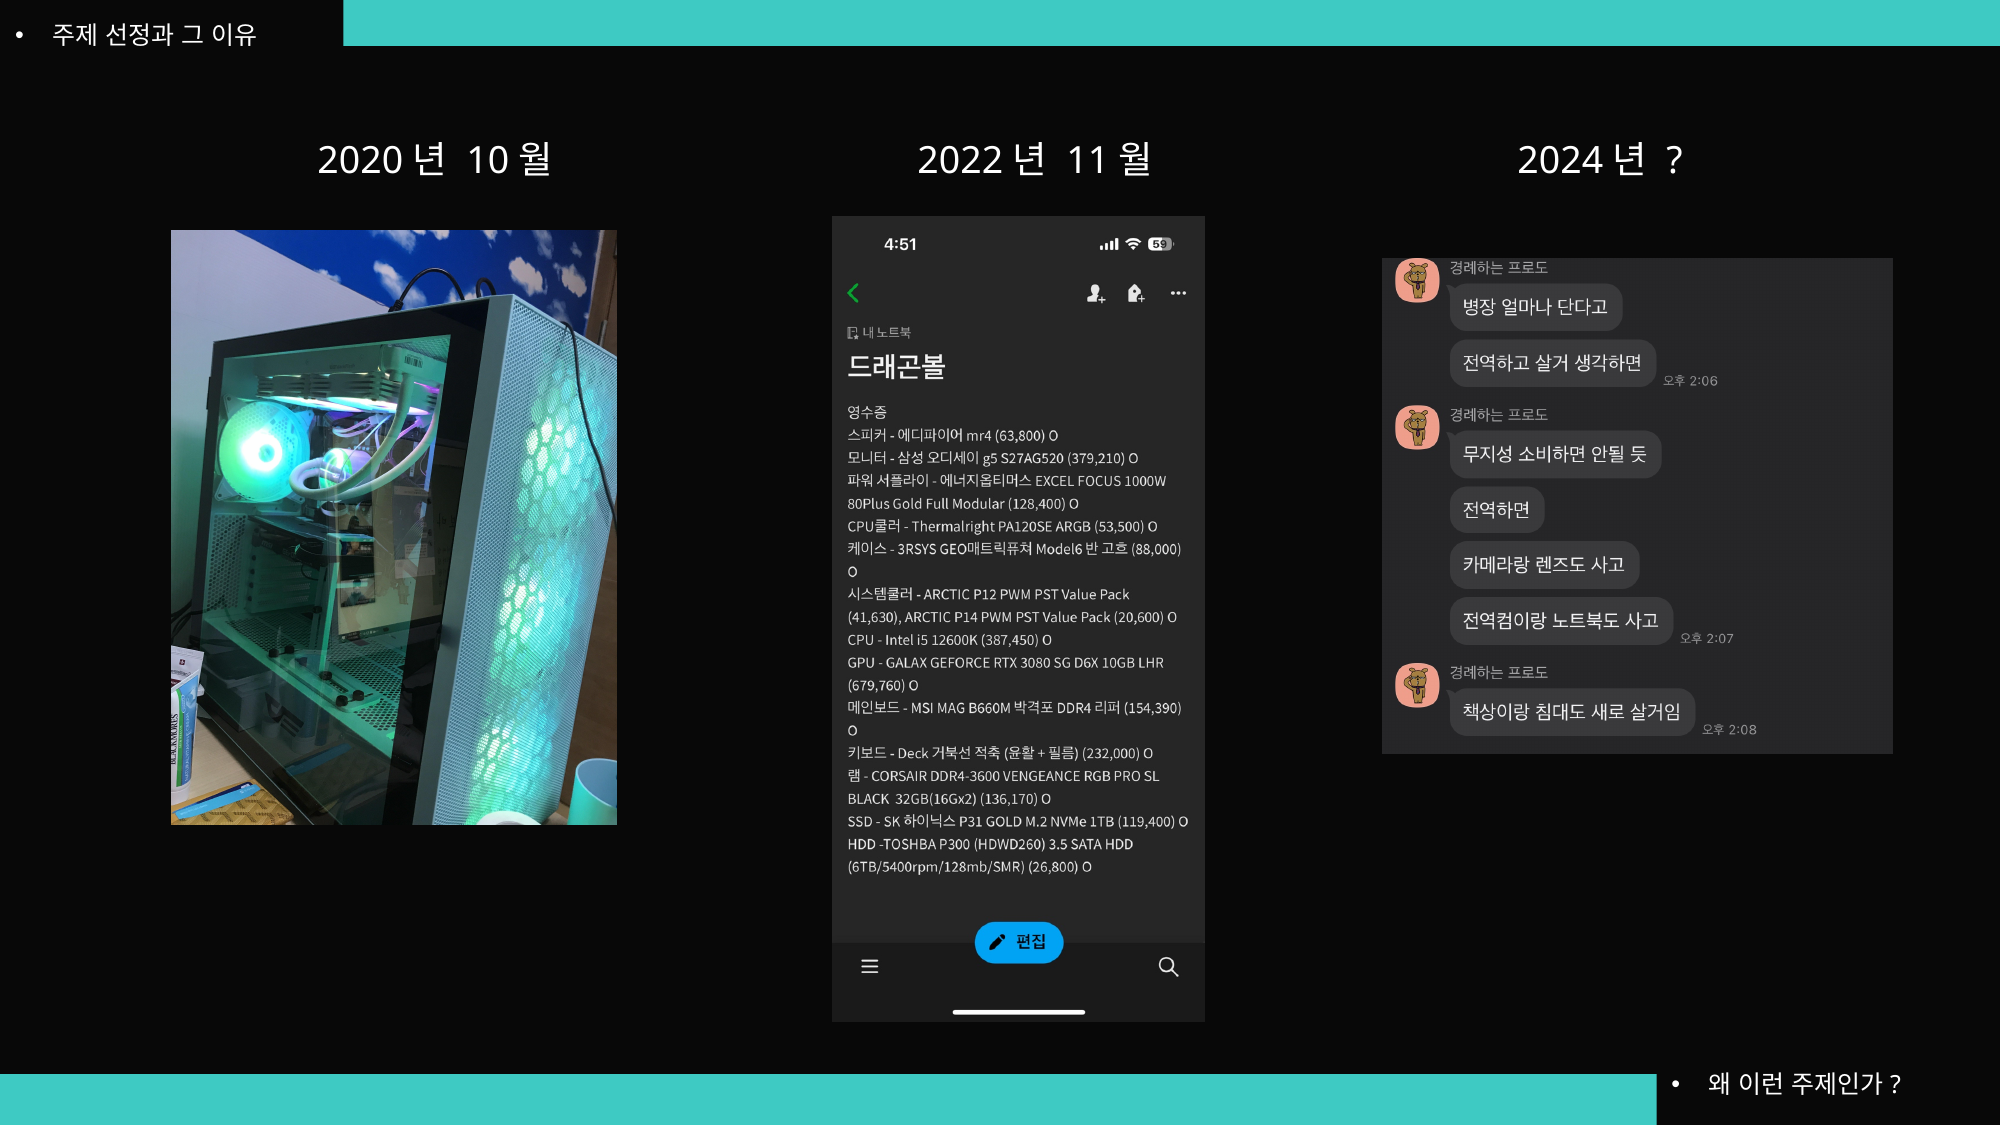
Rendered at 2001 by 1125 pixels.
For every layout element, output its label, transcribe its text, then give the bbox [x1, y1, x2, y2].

picture [1382, 258, 1893, 754]
picture [170, 230, 617, 825]
list 주제 선정과 그 이유 [0, 0, 342, 77]
list 왜 이런 주제인가? [1656, 1045, 1999, 1125]
text_box 2020년 10월 2022년 11월 2024년 ? [150, 129, 1850, 189]
picture [832, 216, 1205, 1022]
